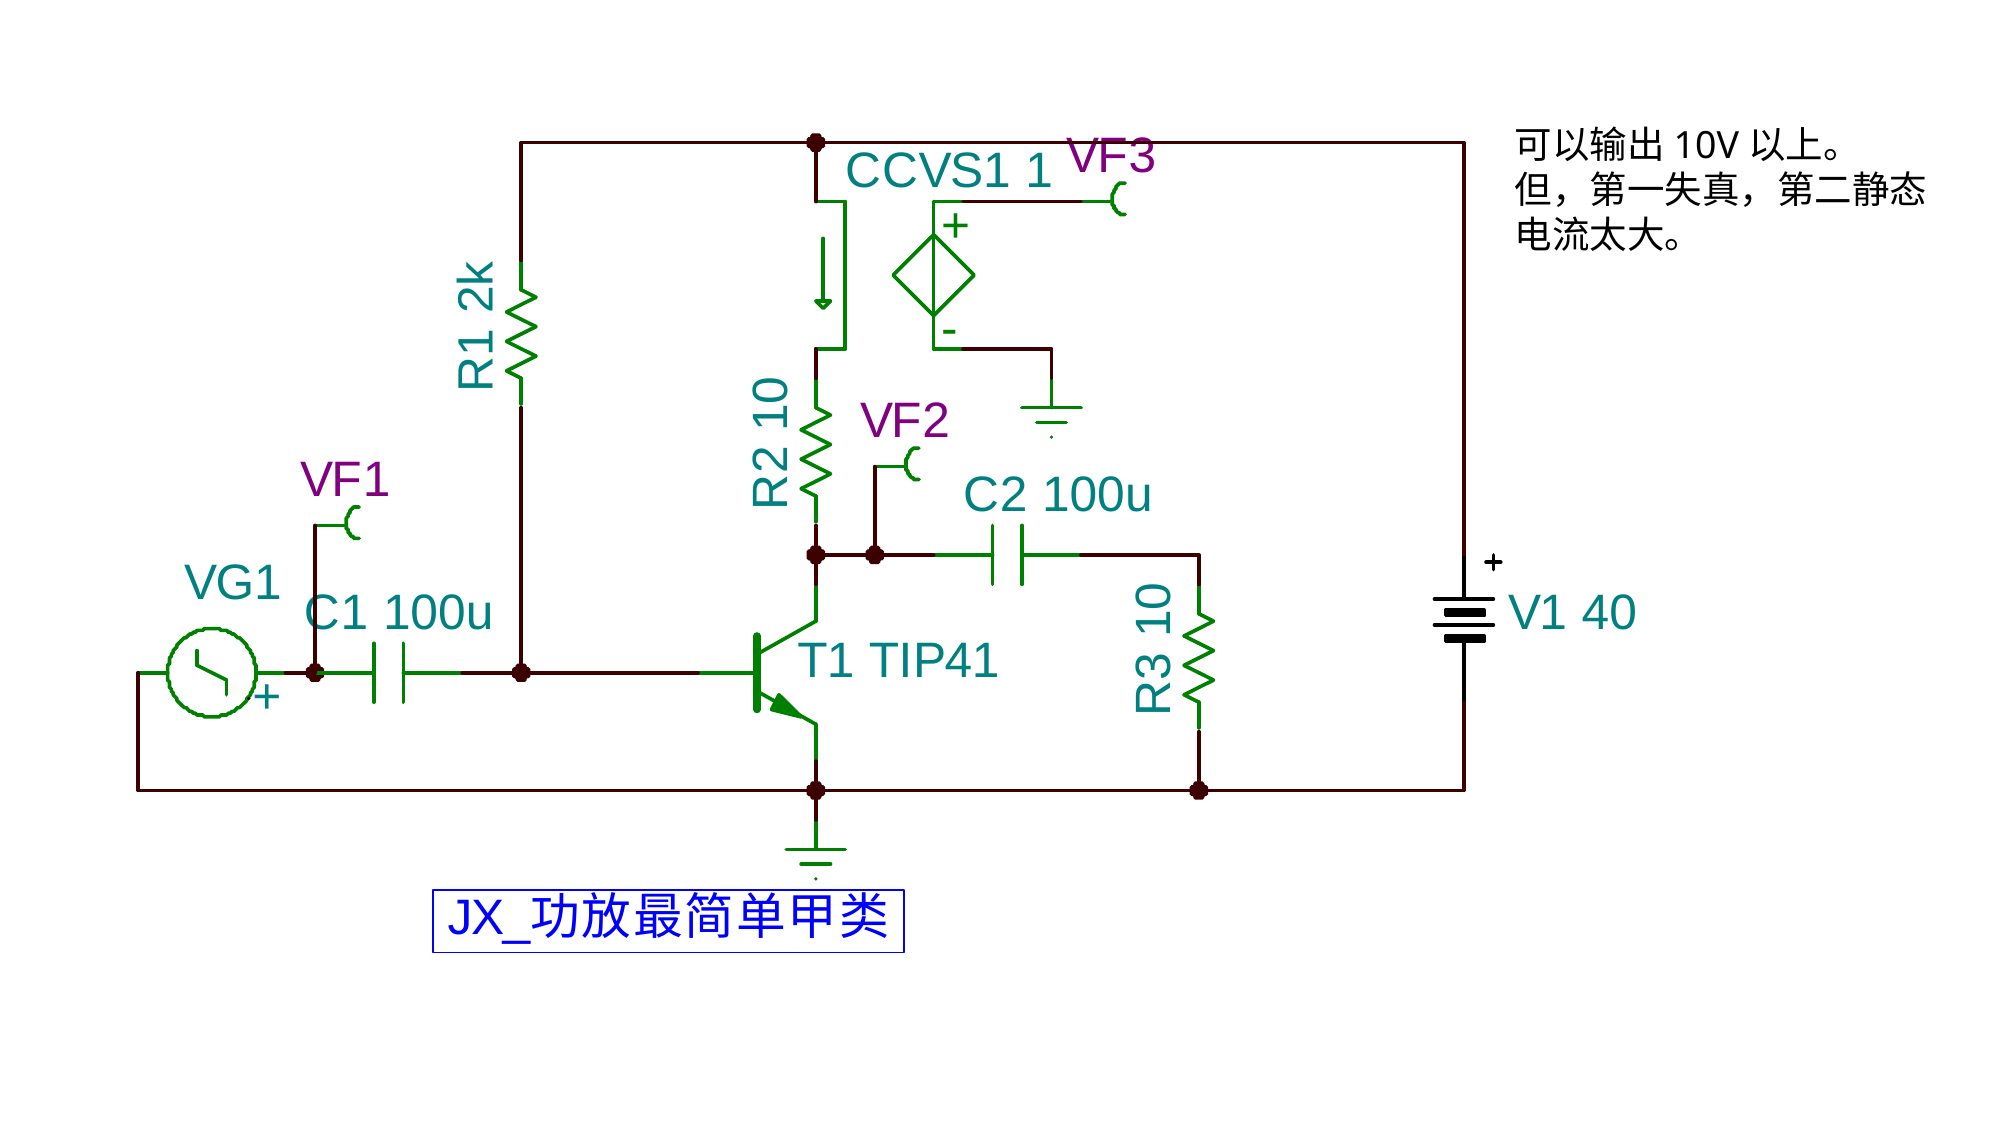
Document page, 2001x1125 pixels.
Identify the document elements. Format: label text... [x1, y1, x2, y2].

picture [60, 54, 1711, 1030]
text_box 可以输出10V以上。 但，第一失真，第二静态电流太大。 [1711, 114, 1957, 264]
